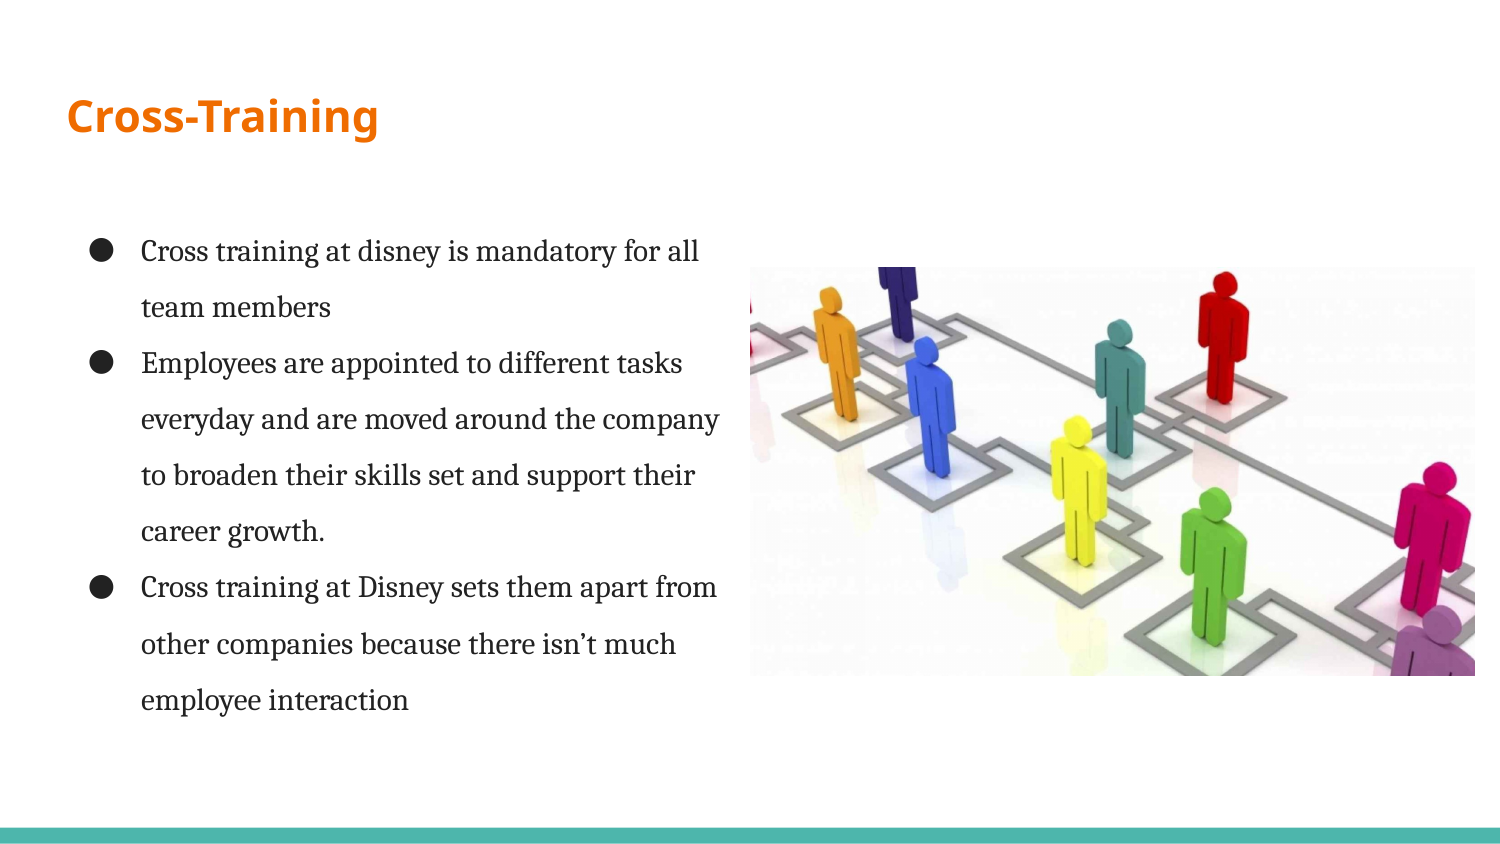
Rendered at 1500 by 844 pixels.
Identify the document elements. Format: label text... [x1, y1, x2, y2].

list Cross training at disney is mandatory for all team members Employees are appointed to different tasks everyday and are moved around the company to broaden their skills set and support their career growth. Cross training at Disney sets them apart from other companies because there isn’t much employee interaction [51, 196, 750, 822]
picture [749, 267, 1476, 676]
title Cross-Training [51, 72, 439, 189]
